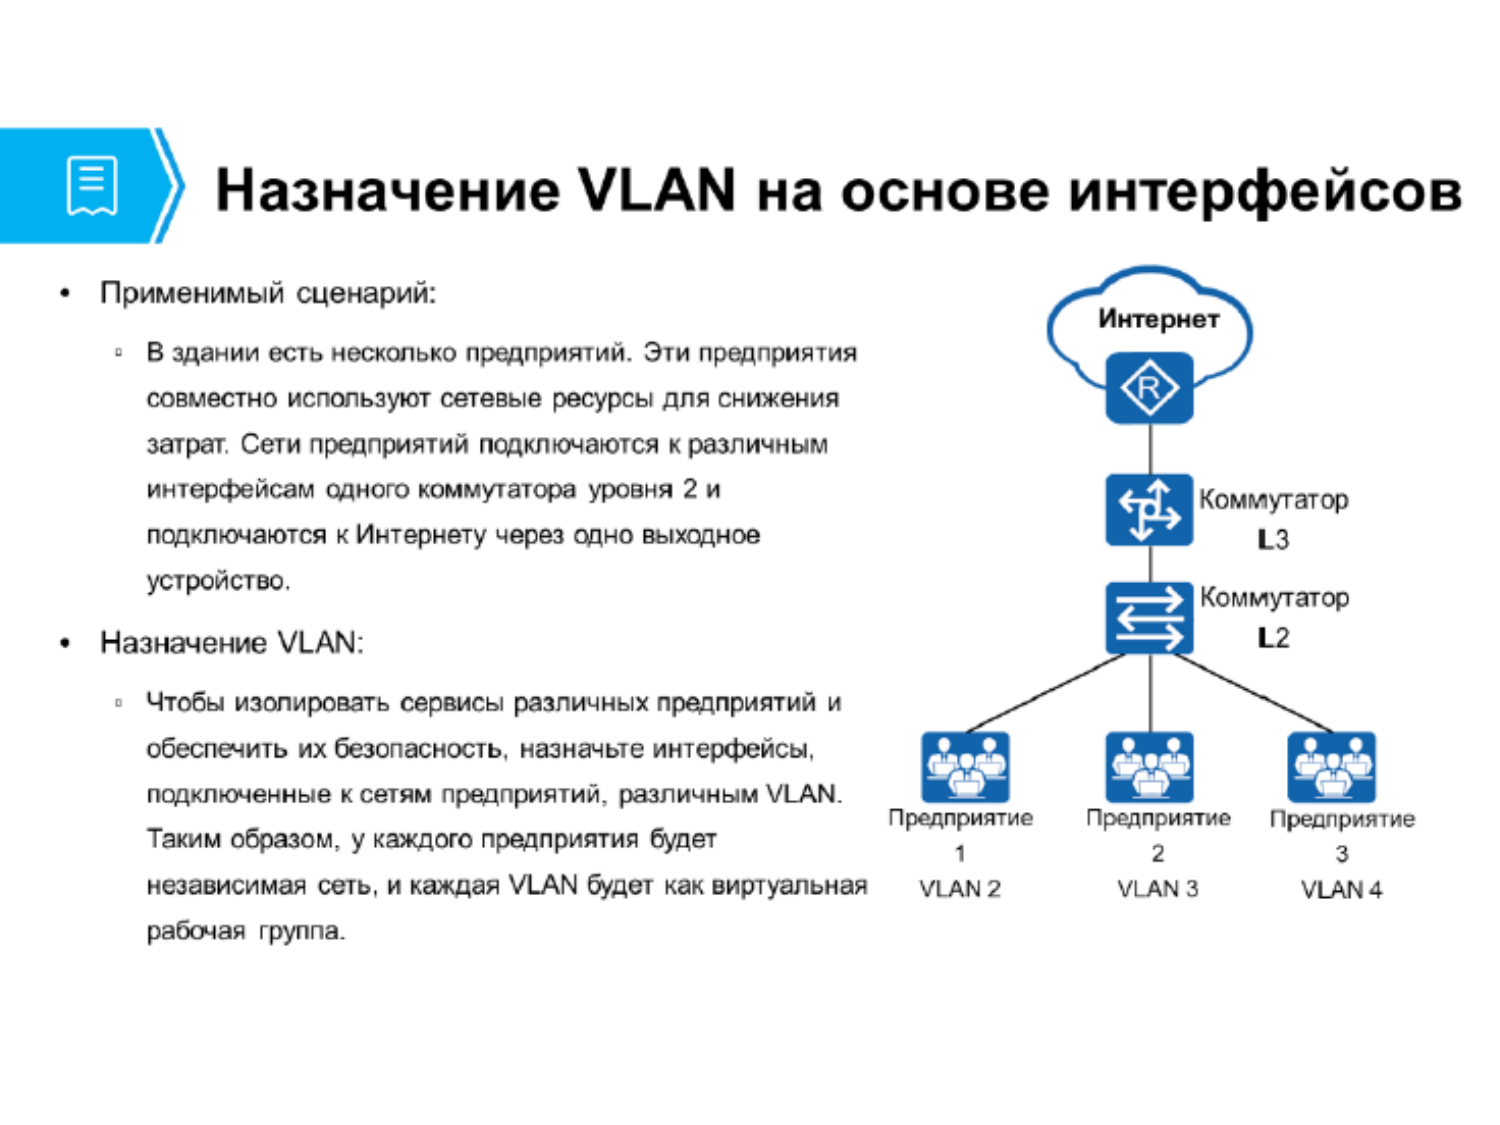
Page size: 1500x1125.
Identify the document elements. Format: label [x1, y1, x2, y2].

list [0, 120, 1500, 950]
